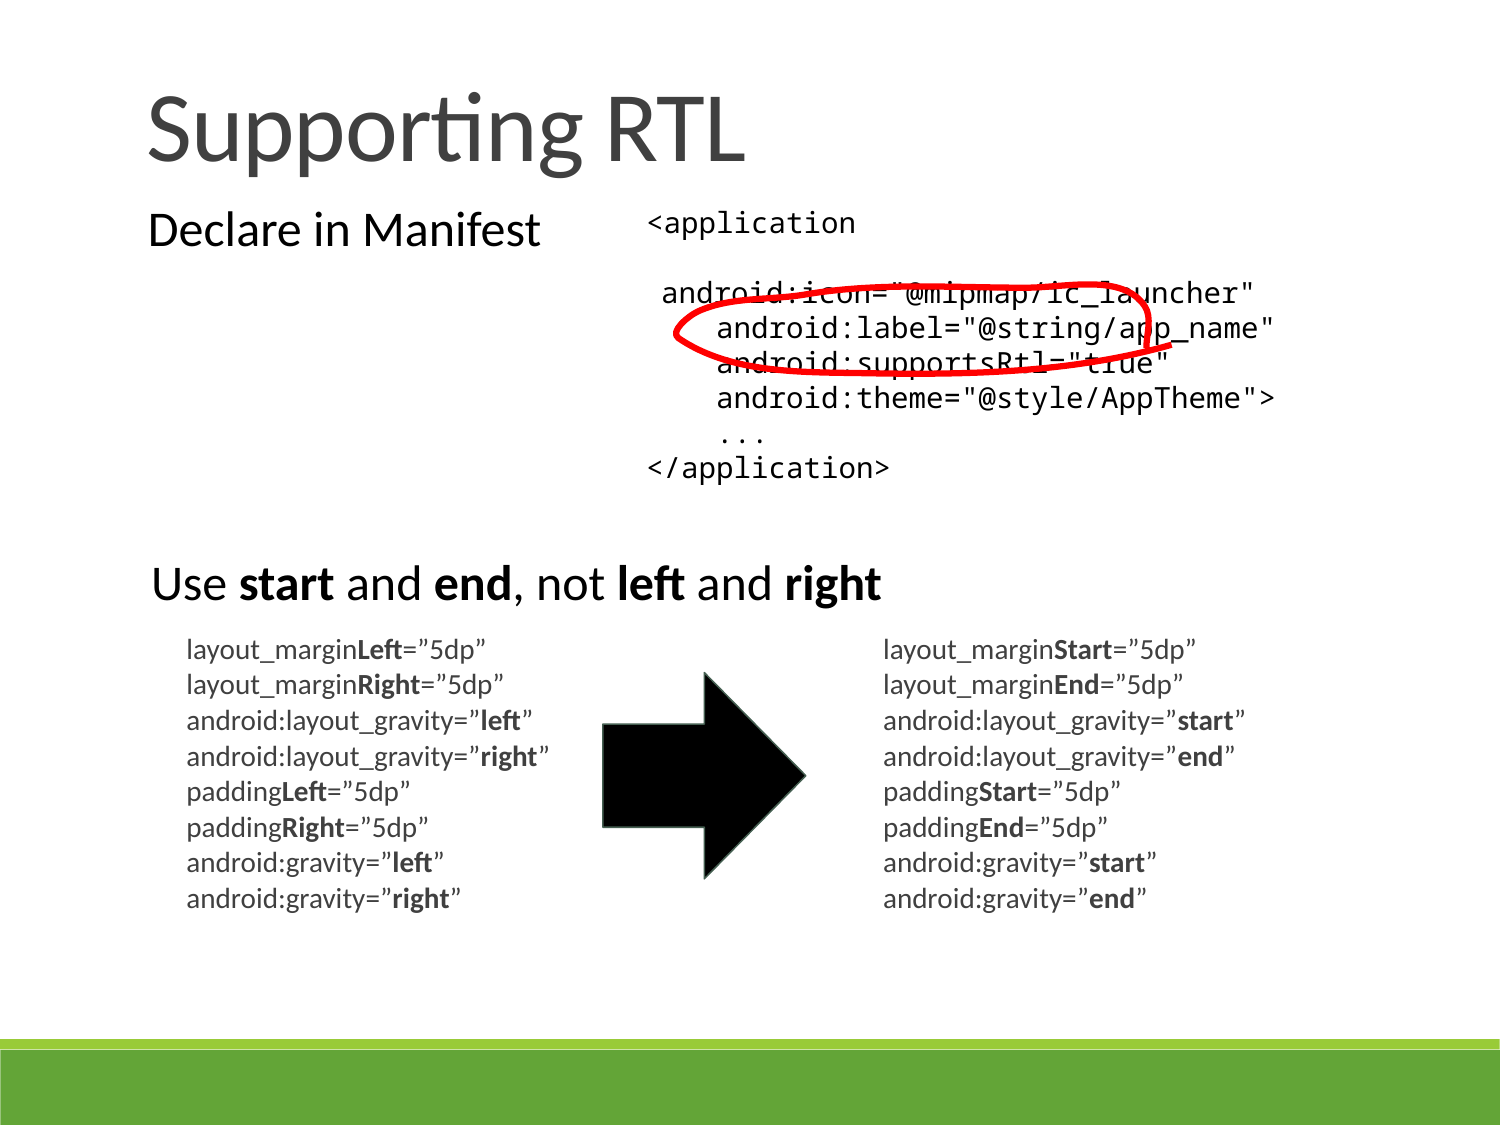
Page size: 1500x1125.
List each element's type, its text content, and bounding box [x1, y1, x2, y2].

text_box [676, 284, 1172, 374]
text_box Supporting RTL [131, 43, 1369, 190]
text_box [602, 672, 806, 879]
text_box Declare in Manifest [133, 189, 557, 264]
text_box layout_marginLeft=”5dp” layout_marginRight=”5dp” android:layout_gravity=”left” android:layout_gravity=”right” paddingLeft=”5dp” paddingRight=”5dp” android:gravity=”left” android:gravity=”right” [171, 619, 676, 1012]
text_box layout_marginStart=”5dp” layout_marginEnd=”5dp” android:layout_gravity=”start” android:layout_gravity=”end” paddingStart=”5dp” paddingEnd=”5dp” android:gravity=”start” android:gravity=”end” [868, 619, 1286, 1012]
text_box Use start and end, not left and right [136, 543, 897, 619]
text_box <application android:icon="@mipmap/ic_launcher" android:label="@string/app_name" android:supportsRtl="true" android:theme="@style/AppTheme"> ... </application> [631, 189, 1297, 490]
